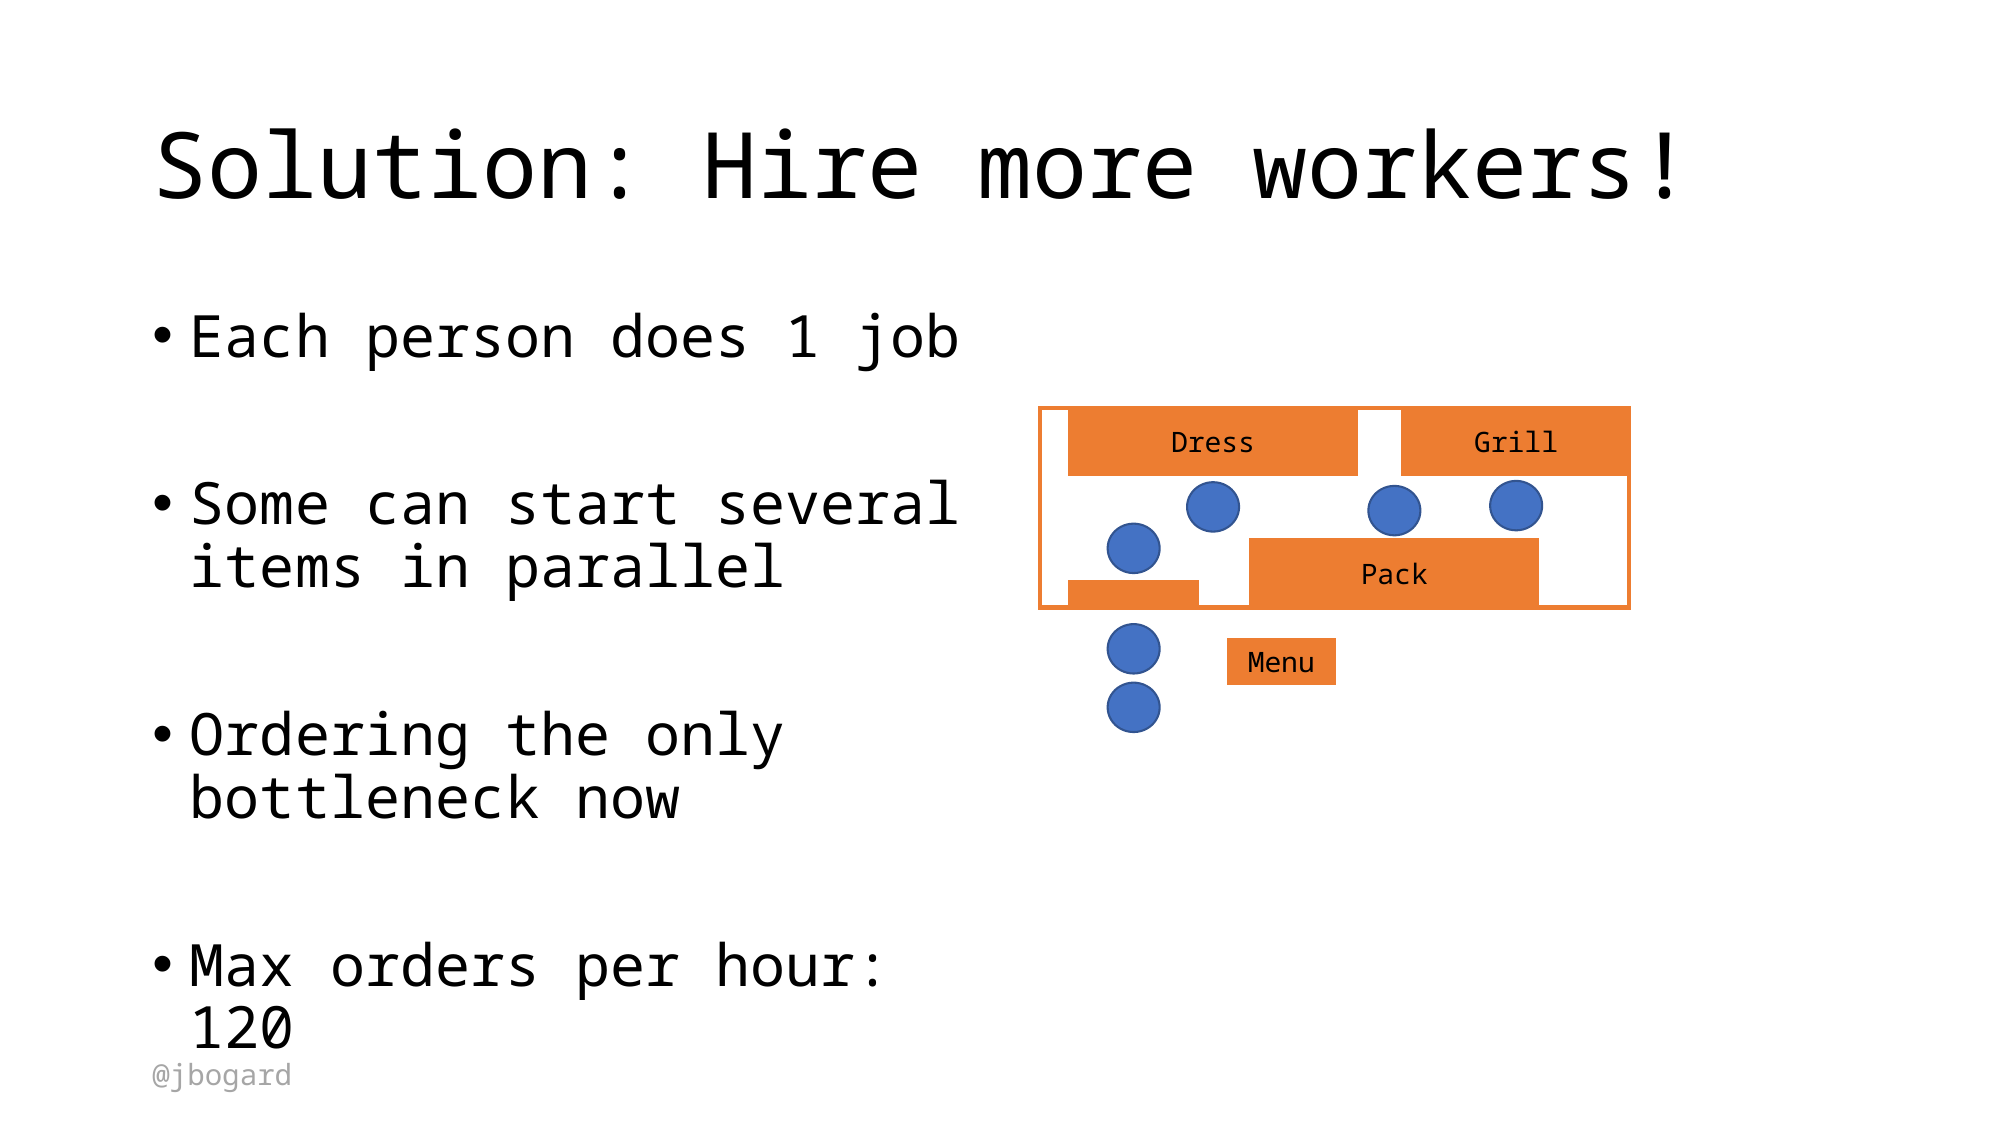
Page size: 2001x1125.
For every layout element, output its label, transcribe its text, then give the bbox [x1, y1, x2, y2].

text_box [1039, 407, 1630, 608]
text_box Menu [1228, 639, 1335, 684]
text_box Dress [1069, 407, 1357, 475]
text_box Grill [1402, 407, 1630, 475]
text_box [1489, 479, 1544, 532]
text_box [1106, 623, 1161, 675]
text_box [1186, 481, 1241, 533]
text_box Pack [1251, 539, 1538, 607]
title Solution: Hire more workers! [137, 59, 1863, 278]
text_box [1069, 581, 1198, 608]
text_box [1106, 522, 1161, 575]
list Each person does 1 job Some can start several items in parallel Ordering the only bottleneck now Max orders per hour: 120 [137, 299, 988, 1014]
text_box [1106, 681, 1161, 734]
text_box [1367, 484, 1422, 537]
